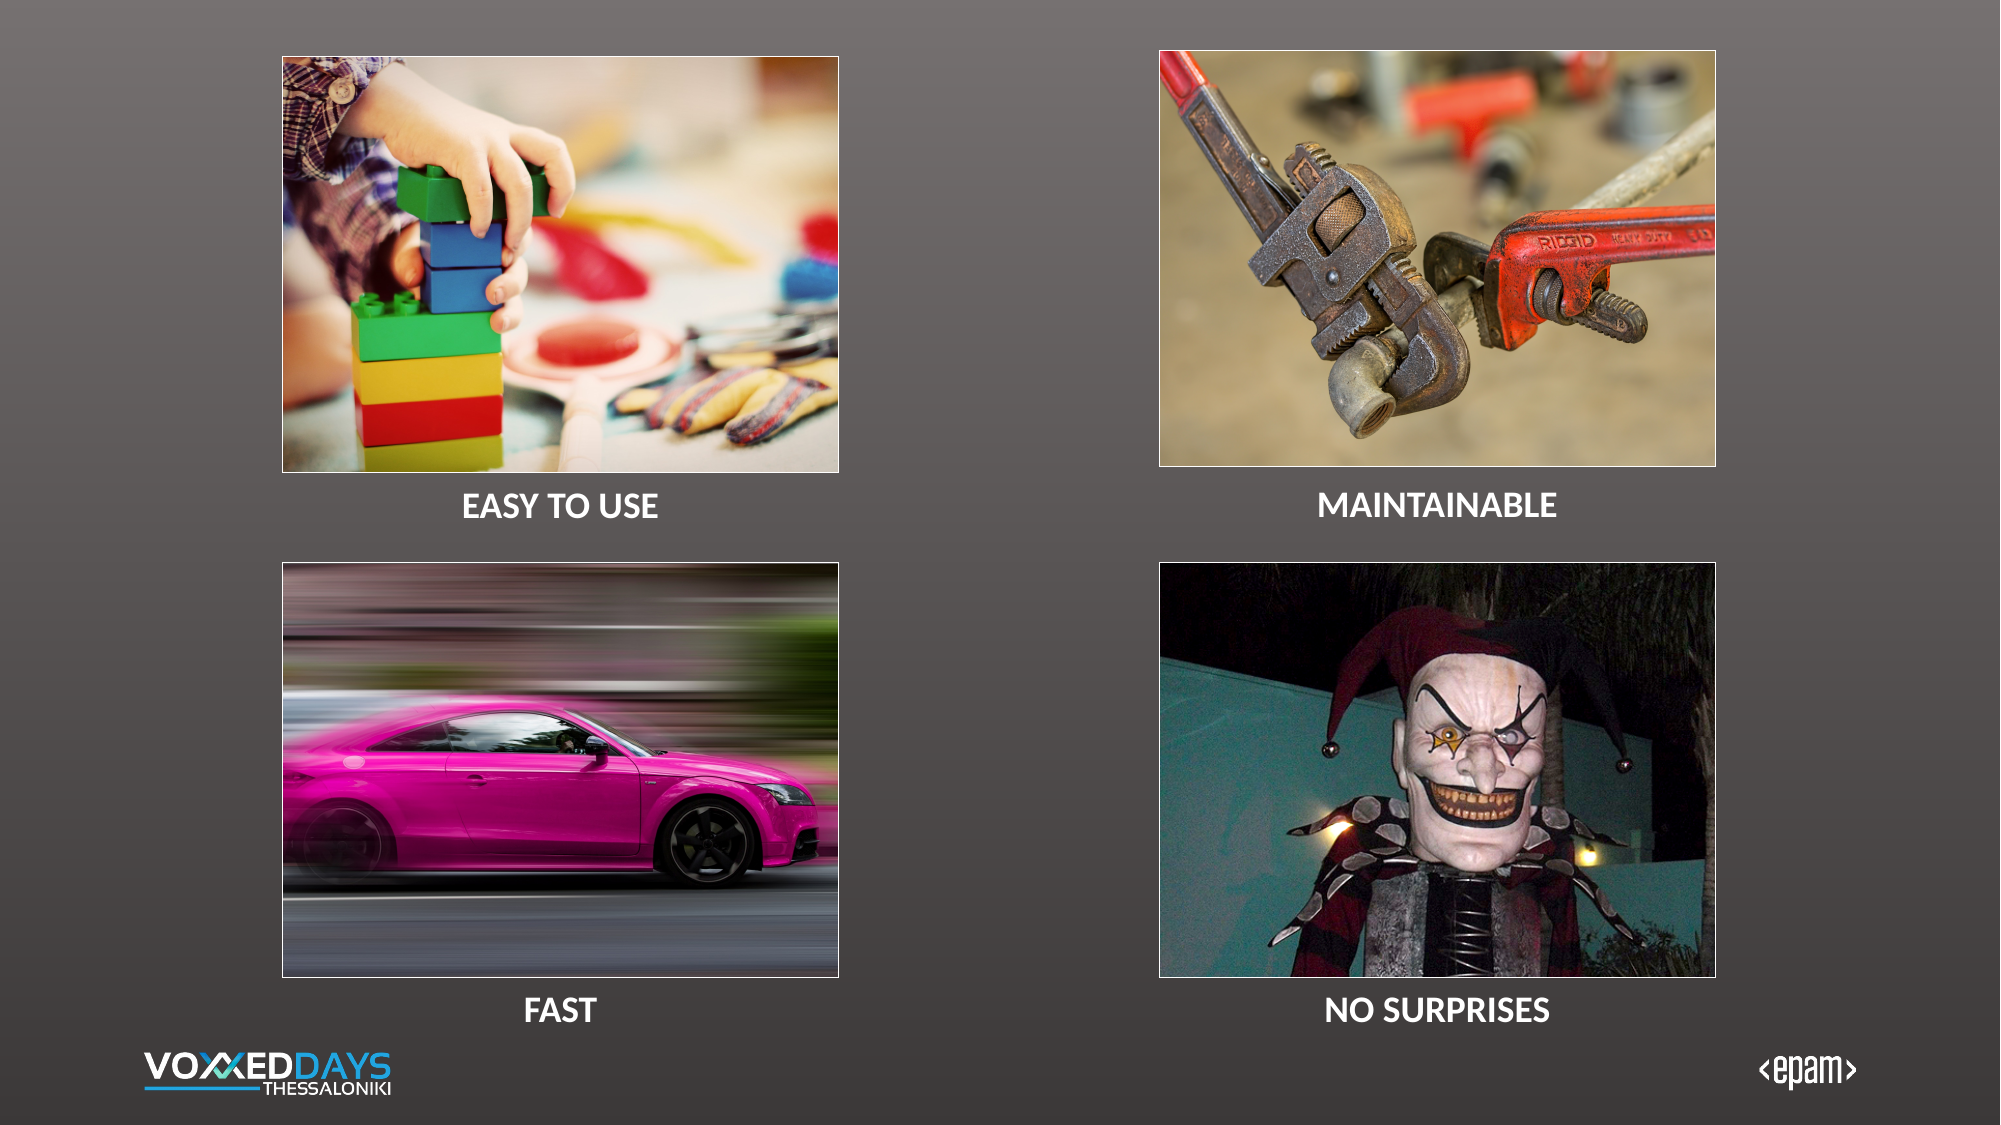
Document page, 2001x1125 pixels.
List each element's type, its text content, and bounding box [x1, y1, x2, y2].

picture [1159, 50, 1716, 467]
picture [1159, 562, 1716, 978]
picture [282, 562, 839, 978]
text_box NO SURPRISES [1309, 978, 1566, 1038]
text_box MAINTAINABLE [1302, 472, 1573, 533]
picture [282, 56, 839, 473]
picture [137, 1044, 397, 1103]
text_box EASY TO USE [447, 473, 675, 533]
picture [1752, 1052, 1863, 1094]
text_box FAST [509, 978, 613, 1038]
